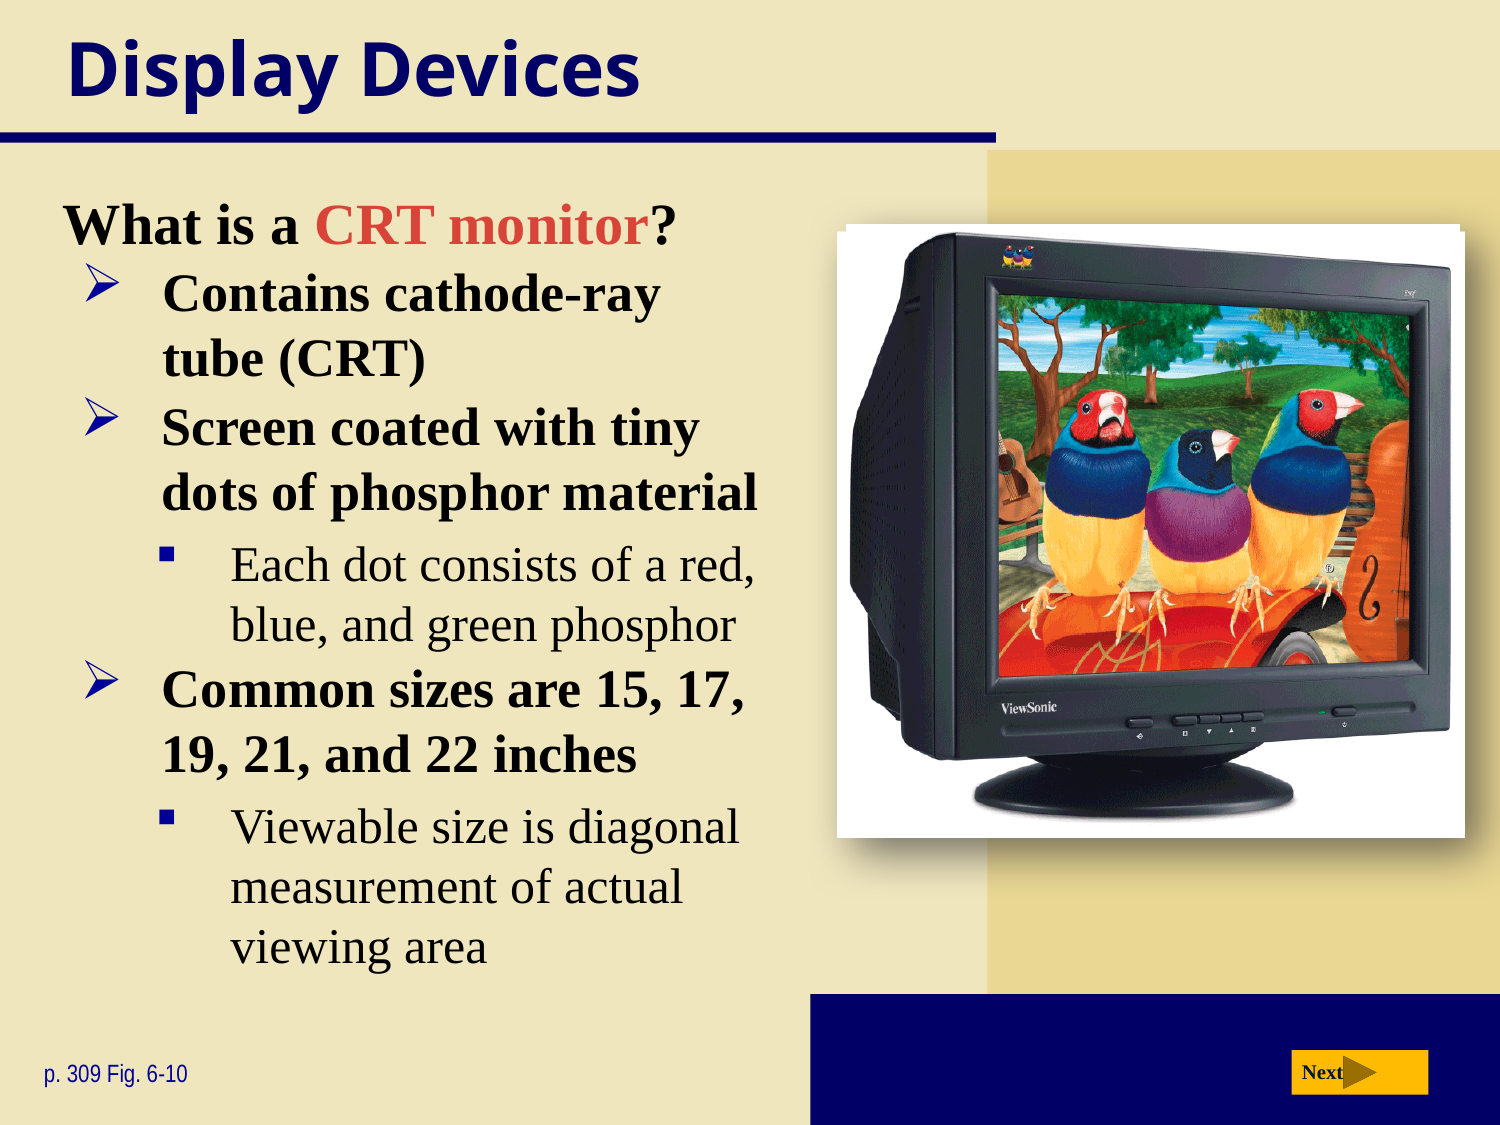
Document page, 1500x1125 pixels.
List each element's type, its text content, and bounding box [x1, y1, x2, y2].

list What is a CRT monitor? [47, 178, 797, 292]
picture [837, 224, 1465, 838]
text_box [1286, 1049, 1429, 1095]
text_box Contains cathode-ray tube (CRT) [47, 249, 796, 383]
text_box p. 309 Fig. 6-10 [29, 1050, 284, 1095]
text_box Screen coated with tiny dots of phosphor material Each dot consists of a red, blue, and green phosphor Common sizes are 15, 17, 19, 21, and 22 inches Viewable size is diagonal measurement of actual viewing area [46, 383, 796, 988]
title Display Devices [49, 0, 1459, 133]
